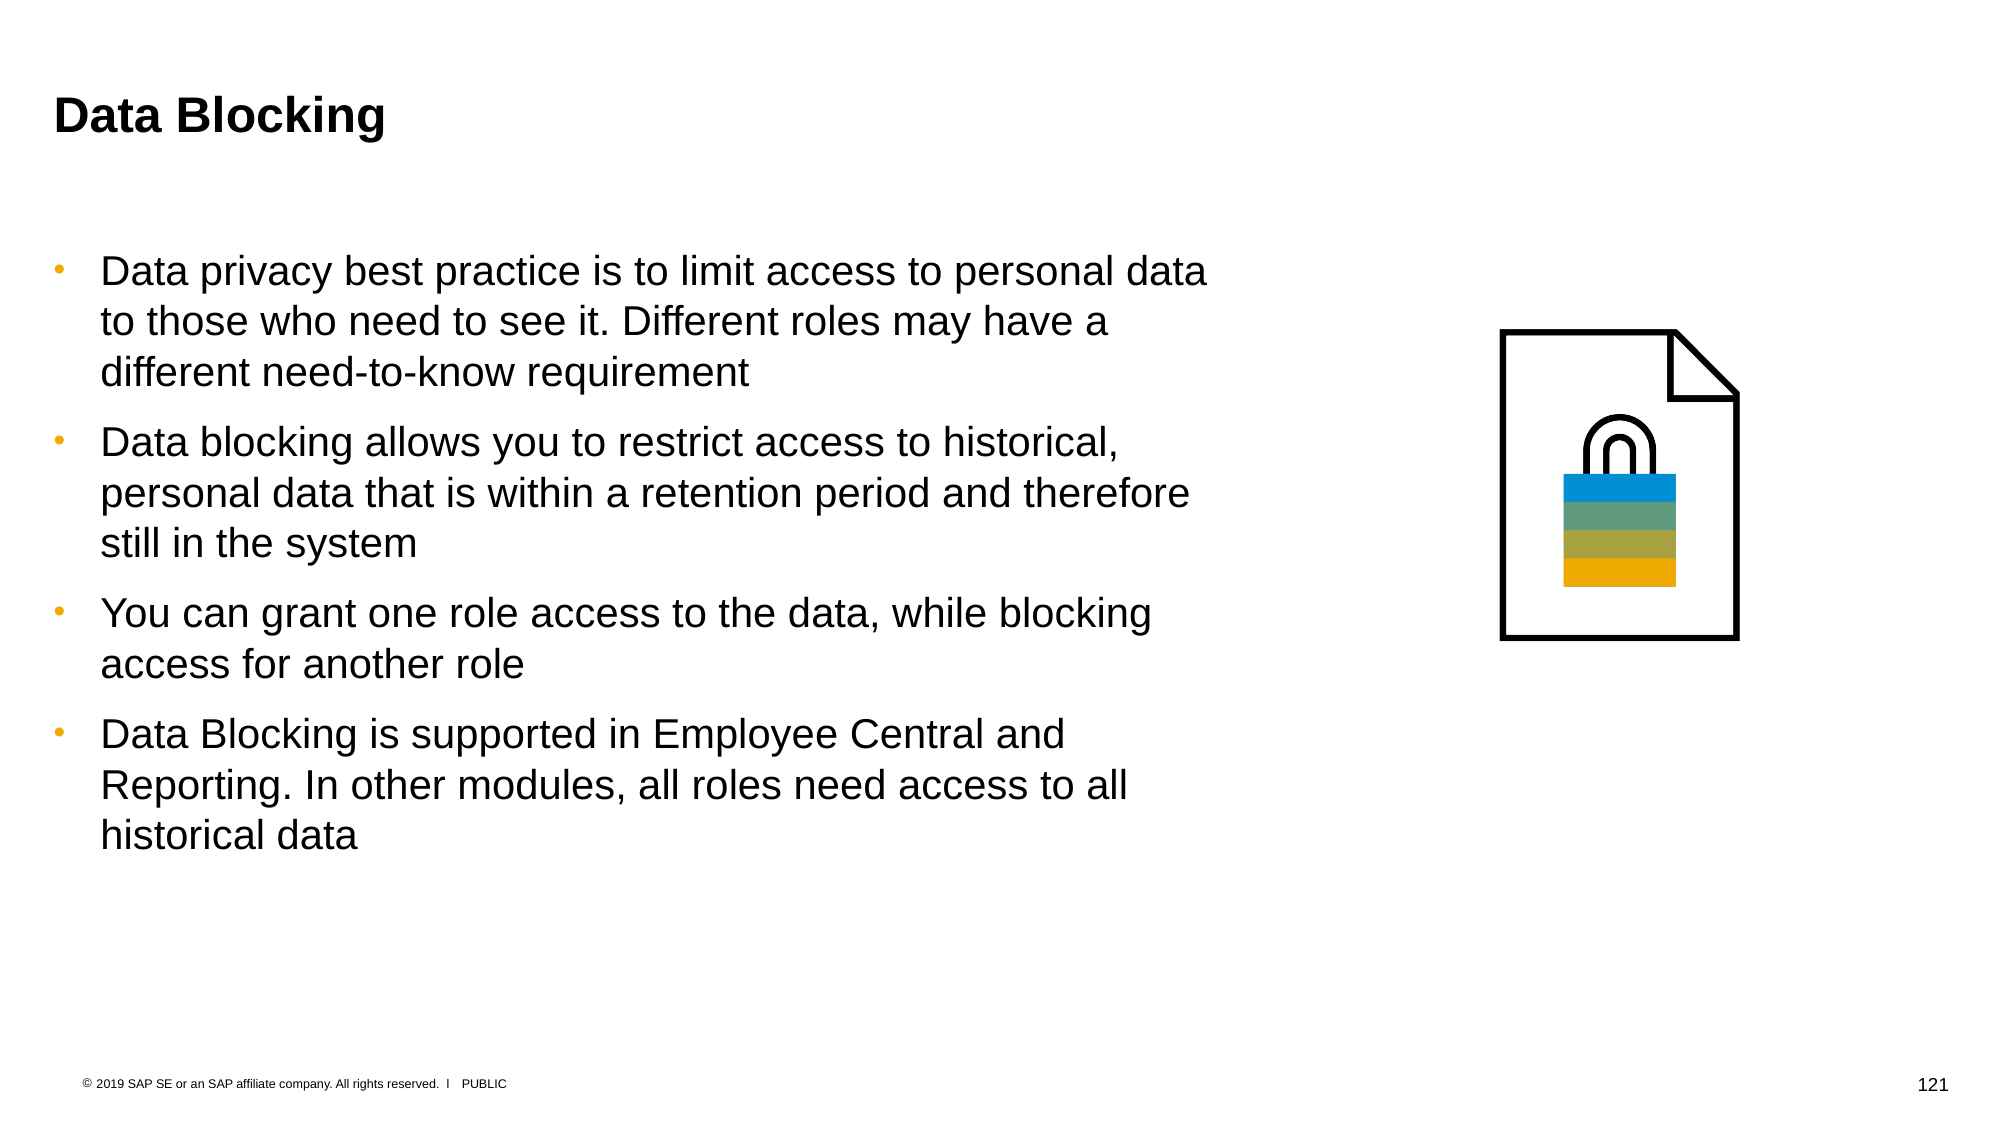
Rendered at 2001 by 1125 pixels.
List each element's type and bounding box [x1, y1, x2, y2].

picture [1413, 279, 1826, 692]
title [53, 82, 1888, 144]
list [53, 244, 1234, 965]
